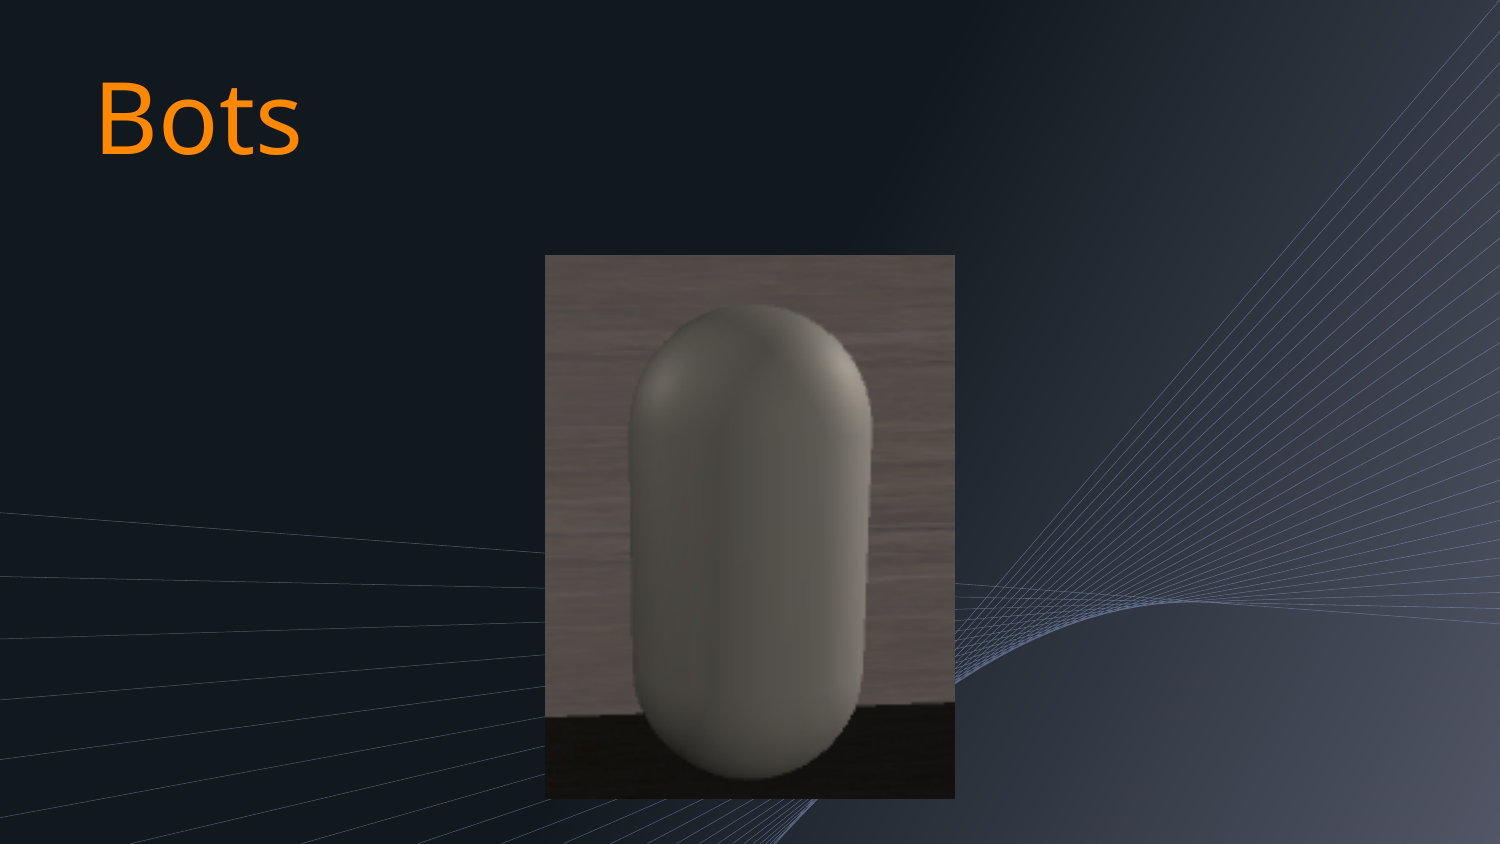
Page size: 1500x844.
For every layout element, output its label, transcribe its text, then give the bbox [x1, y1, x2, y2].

title Bots [93, 15, 1172, 177]
picture [545, 254, 955, 799]
